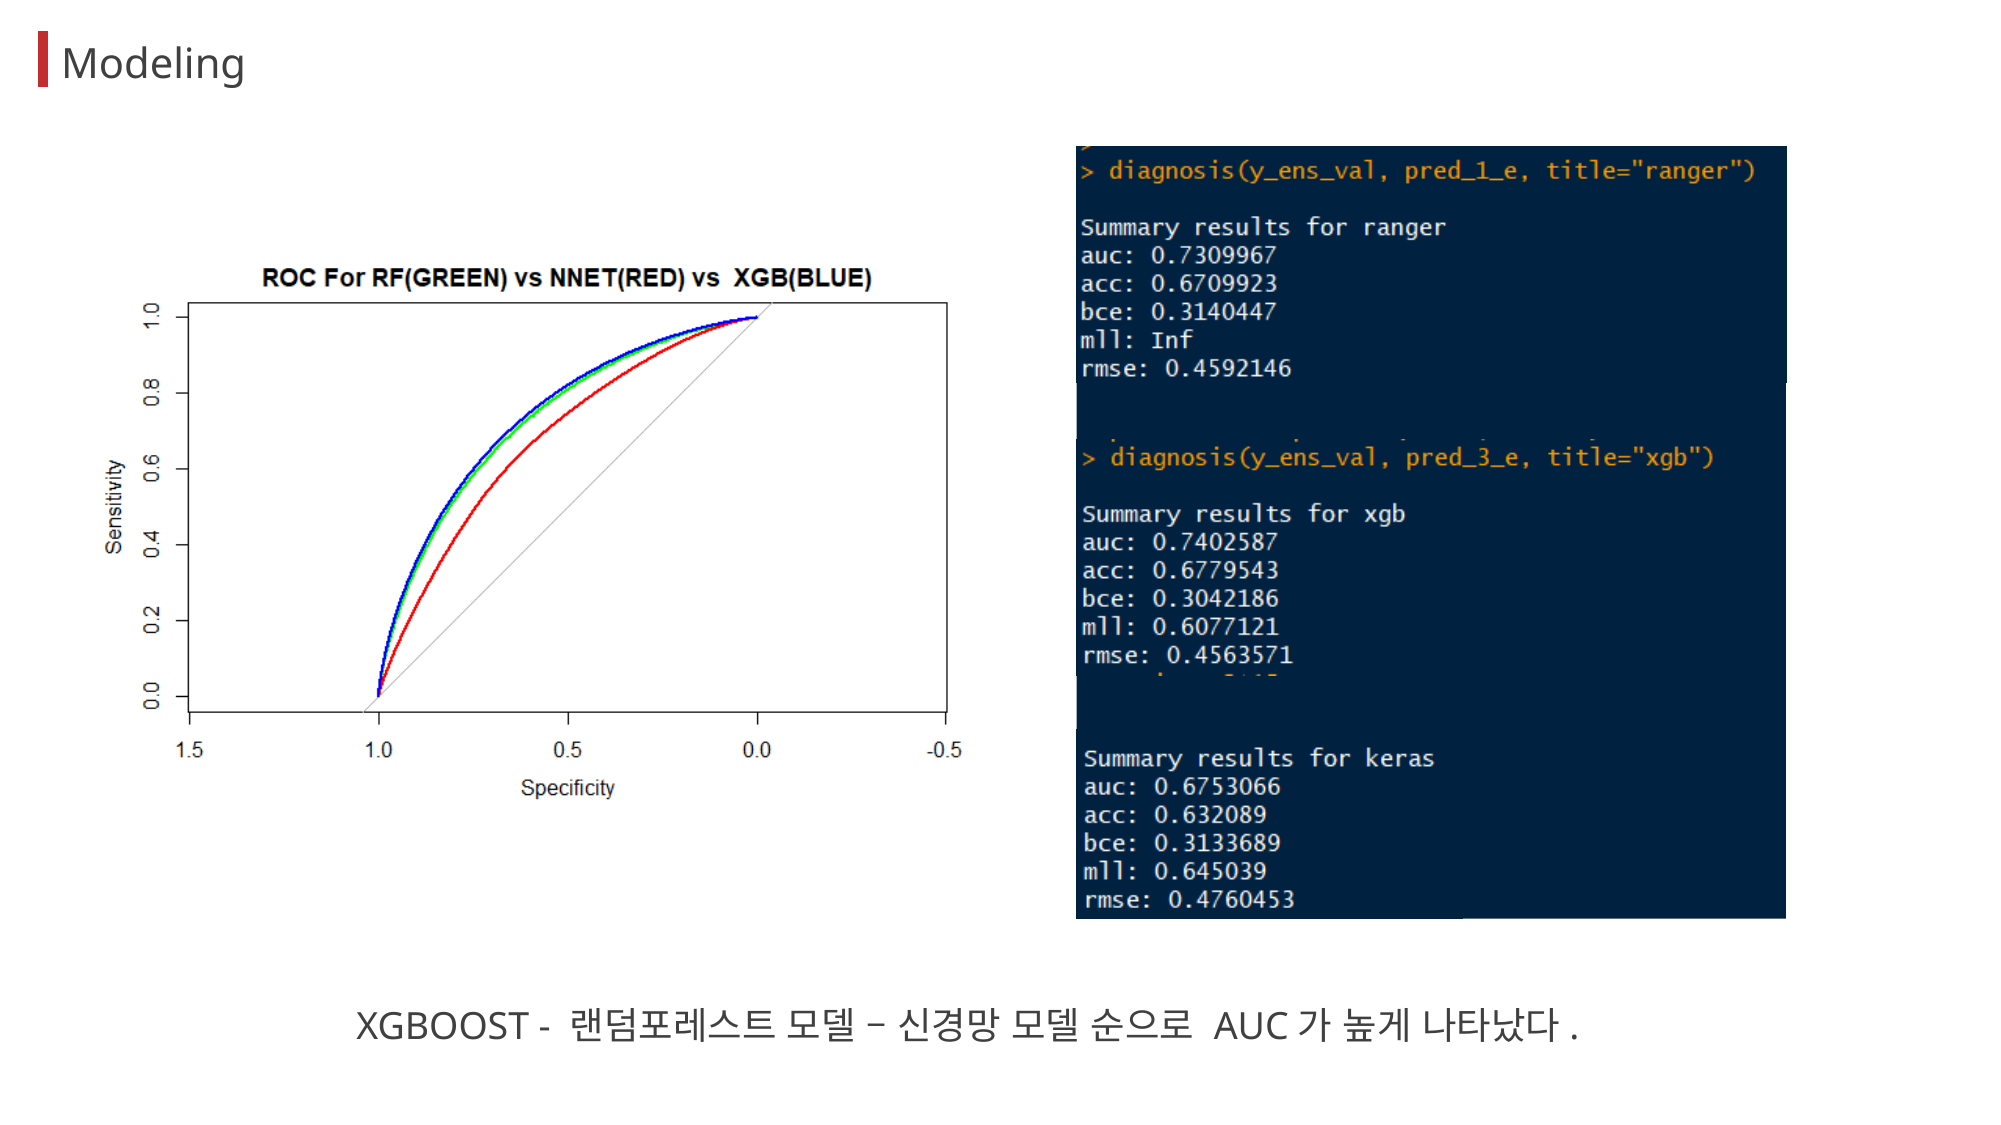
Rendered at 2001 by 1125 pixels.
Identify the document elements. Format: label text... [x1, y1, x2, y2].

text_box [1076, 146, 1786, 919]
text_box XGBOOST - 랜덤포레스트 모델 – 신경망 모델 순으로 AUC가 높게 나타났다. [341, 994, 1595, 1055]
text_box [43, 29, 259, 95]
picture [86, 250, 1000, 815]
